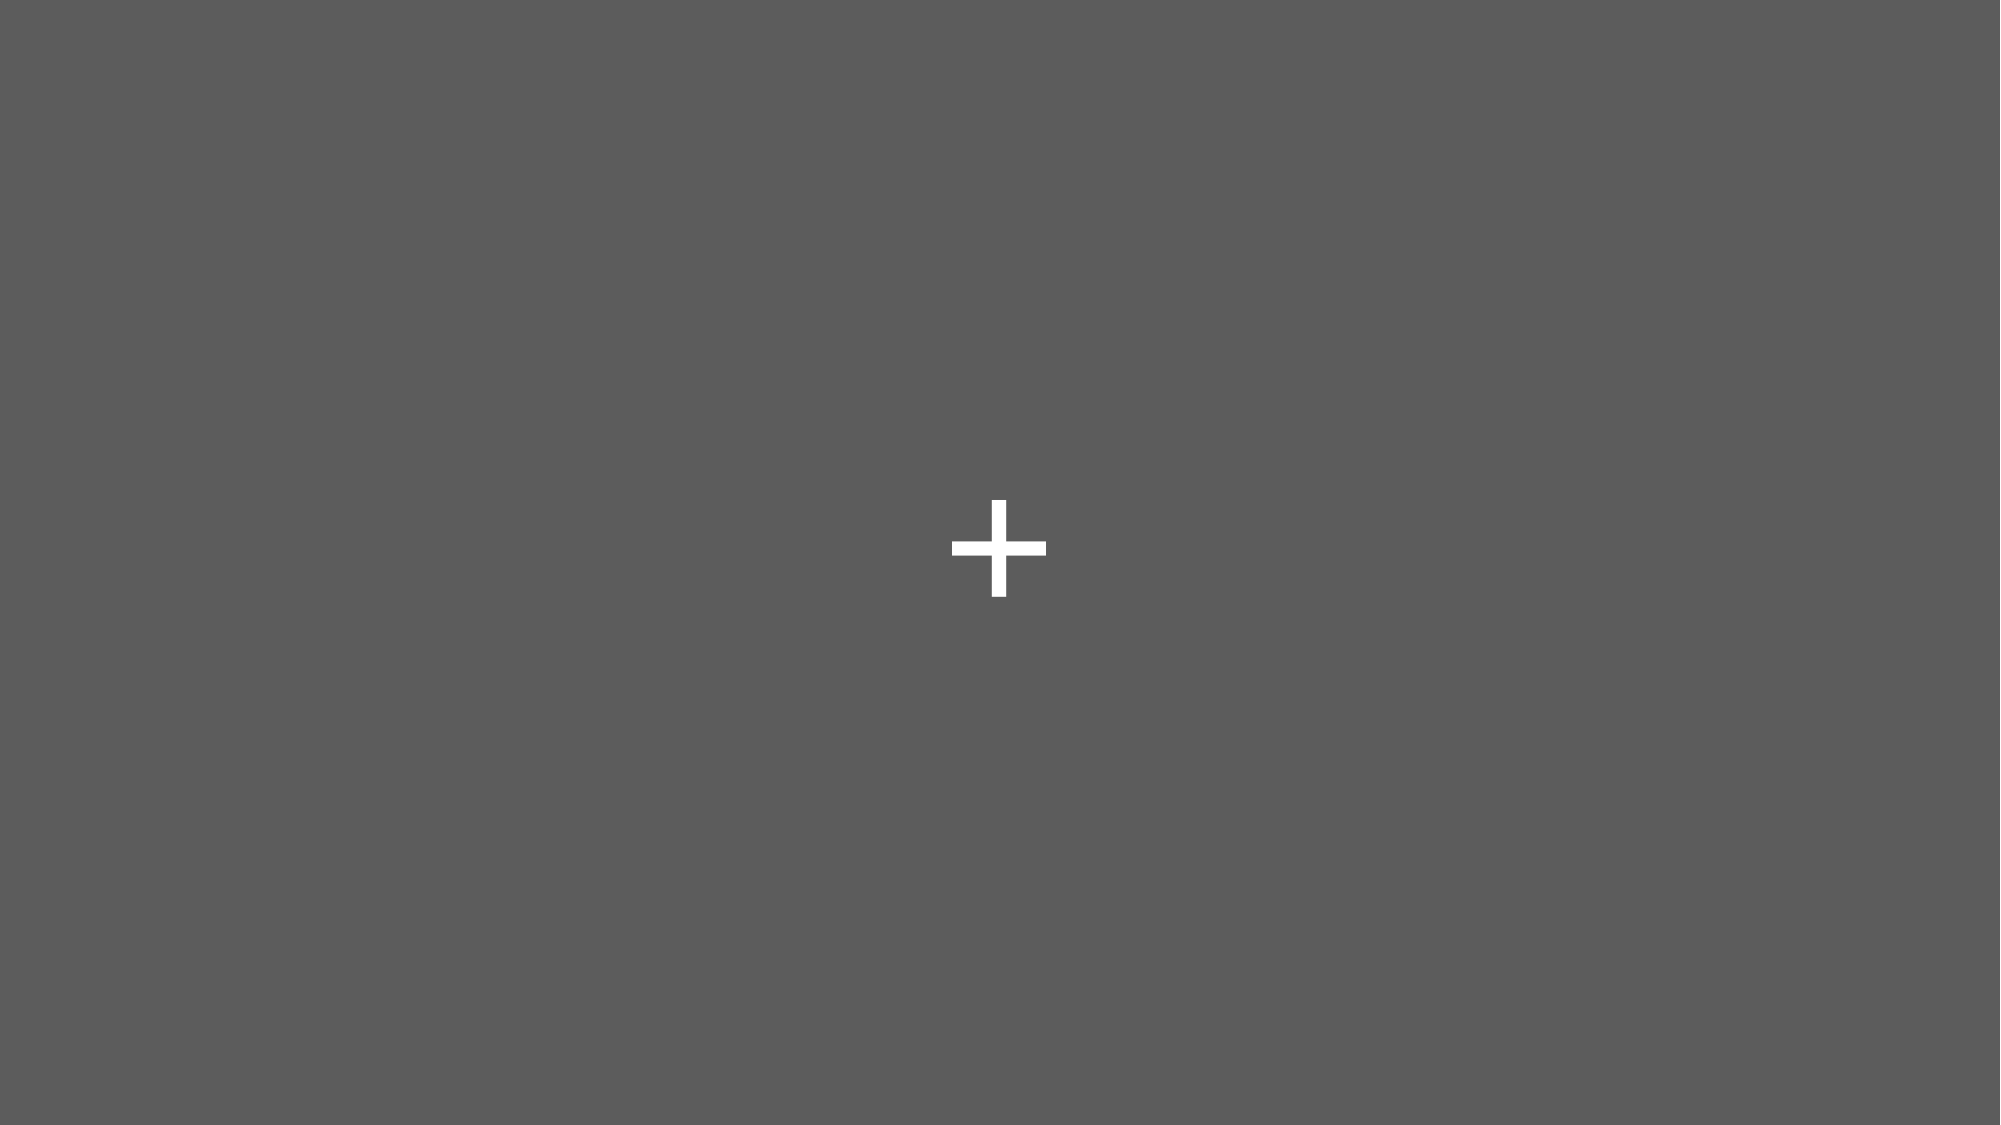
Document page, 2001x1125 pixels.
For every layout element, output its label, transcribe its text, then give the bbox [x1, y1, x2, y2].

text_box + [61, 411, 1939, 667]
